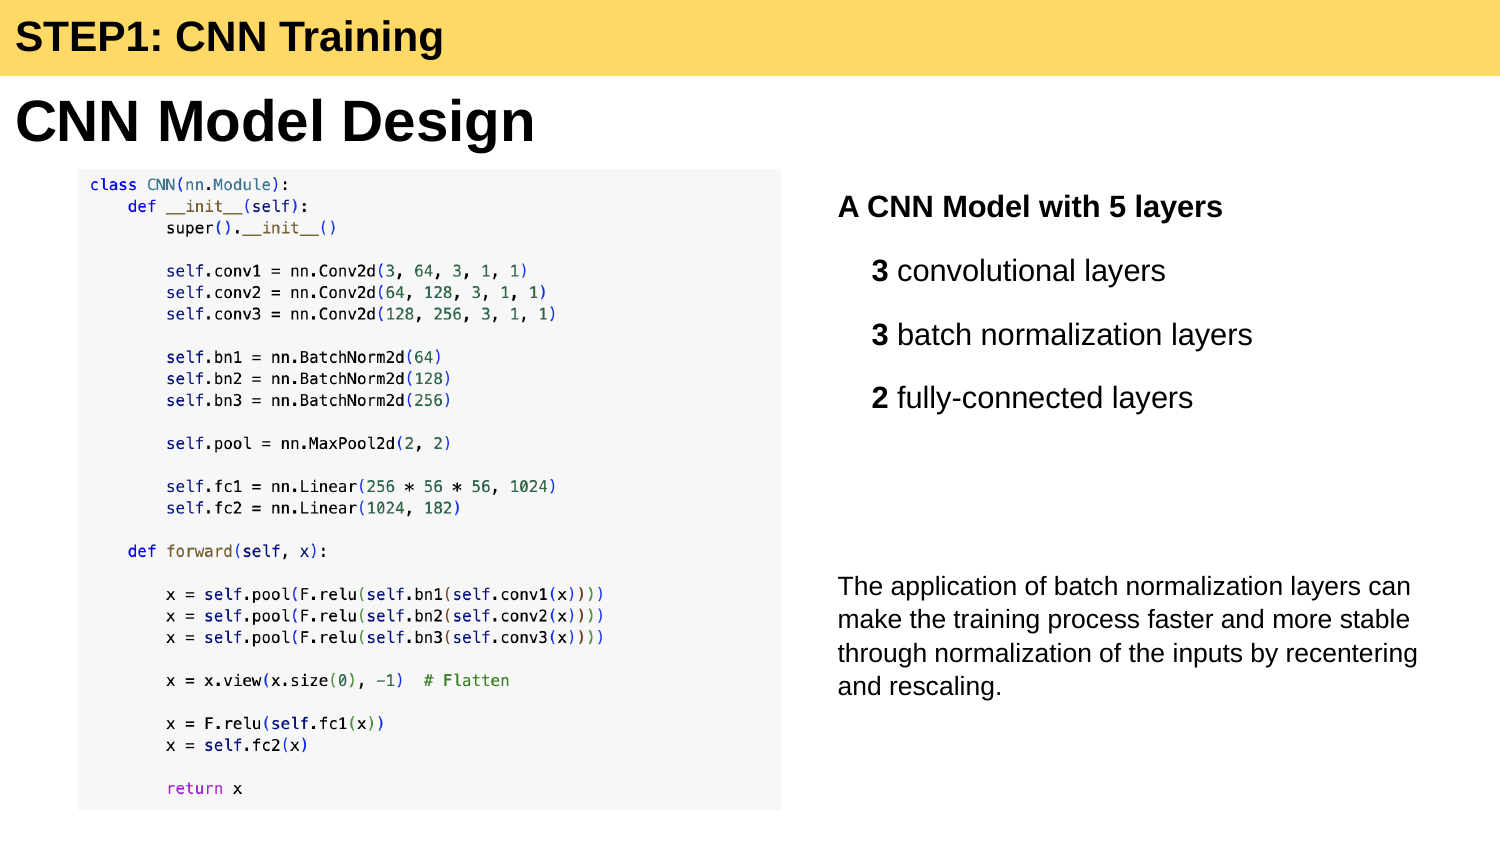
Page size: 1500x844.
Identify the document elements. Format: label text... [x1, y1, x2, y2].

picture [77, 169, 782, 810]
list A CNN Model with 5 layers 3 convolutional layers 3 batch normalization layers 2 fully-connected layers The application of batch normalization layers can make the training process faster and more stable through normalization of the inputs by recentering and rescaling. [822, 169, 1440, 731]
text_box STEP1: CNN Training [0, 0, 1500, 76]
text_box CNN Model Design [0, 76, 595, 170]
